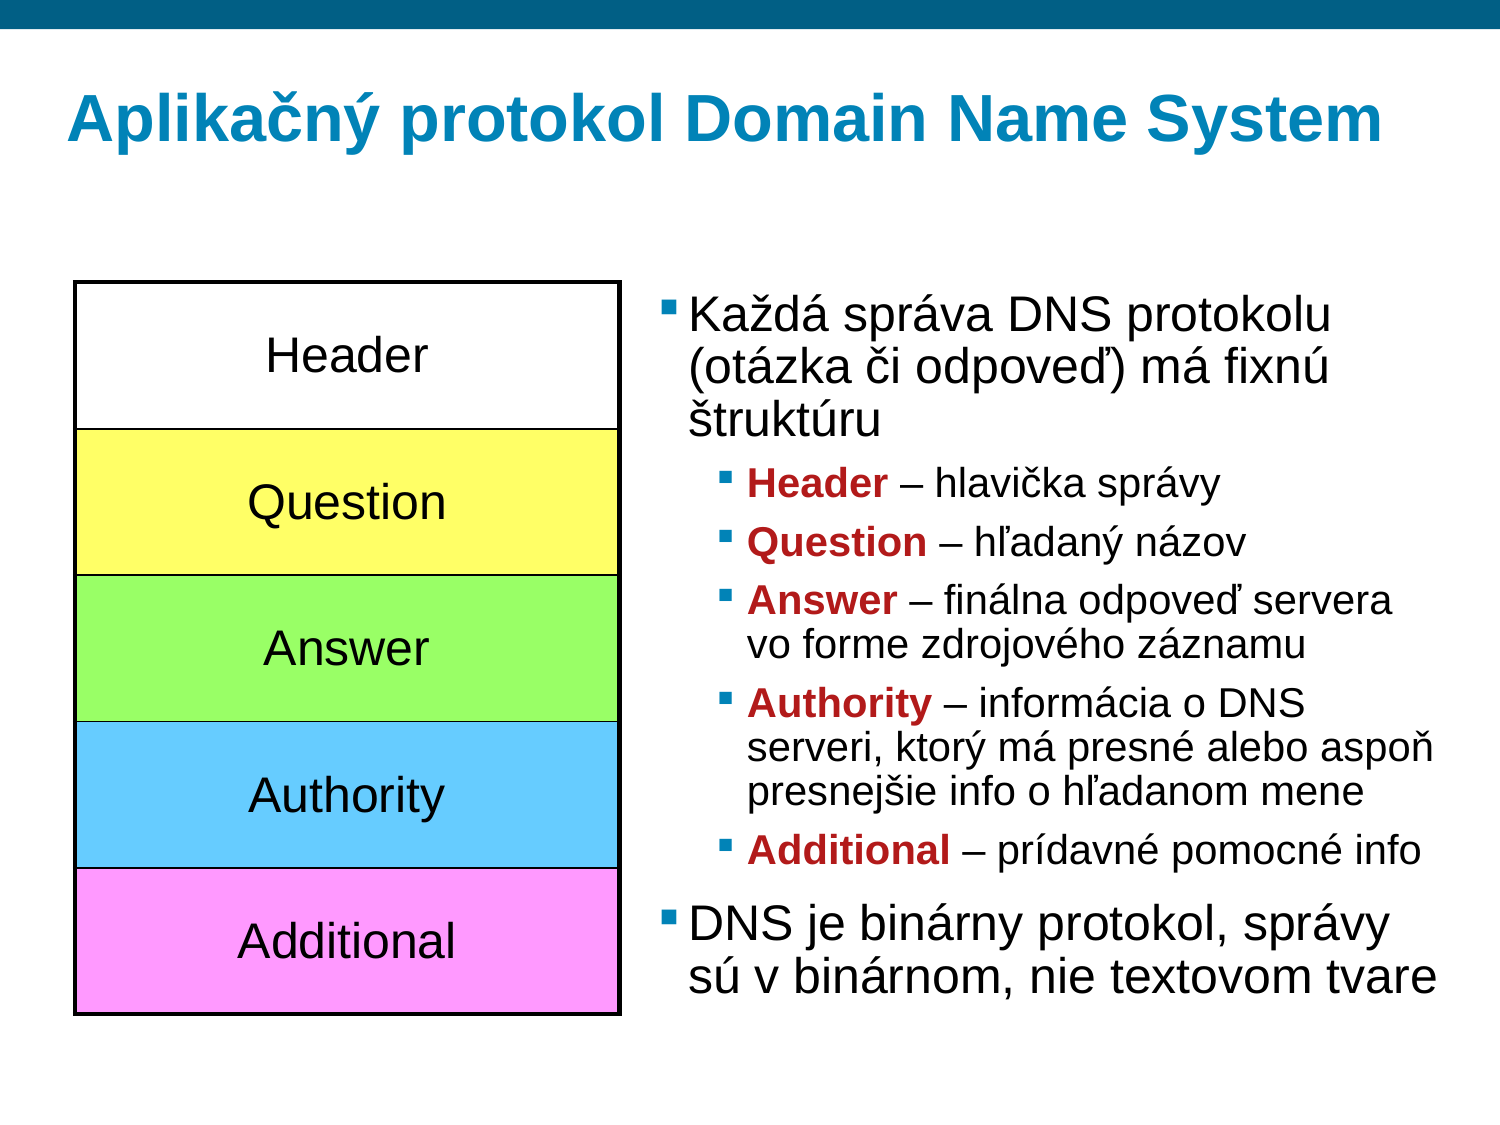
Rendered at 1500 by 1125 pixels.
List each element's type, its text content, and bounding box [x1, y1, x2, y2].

table_header Header [77, 284, 617, 428]
table_cell Question [77, 430, 617, 574]
table_cell Answer [77, 576, 617, 721]
list Každá správa DNS protokolu (otázka či odpoveď) má fixnú štruktúru Header – hlavička správy Question – hľadaný názov Answer – finálna odpoveď servera vo forme zdrojového záznamu Authority – informácia o DNS serveri, ktorý má presné alebo aspoň presnejšie info o hľadanom mene Additional – prídavné pomocné info DNS je binárny protokol, správy sú v binárnom, nie textovom tvare [644, 282, 1459, 1083]
table_cell Additional [77, 869, 617, 1012]
title Aplikačný protokol Domain Name System [53, 50, 1447, 163]
table_cell Authority [77, 722, 617, 867]
